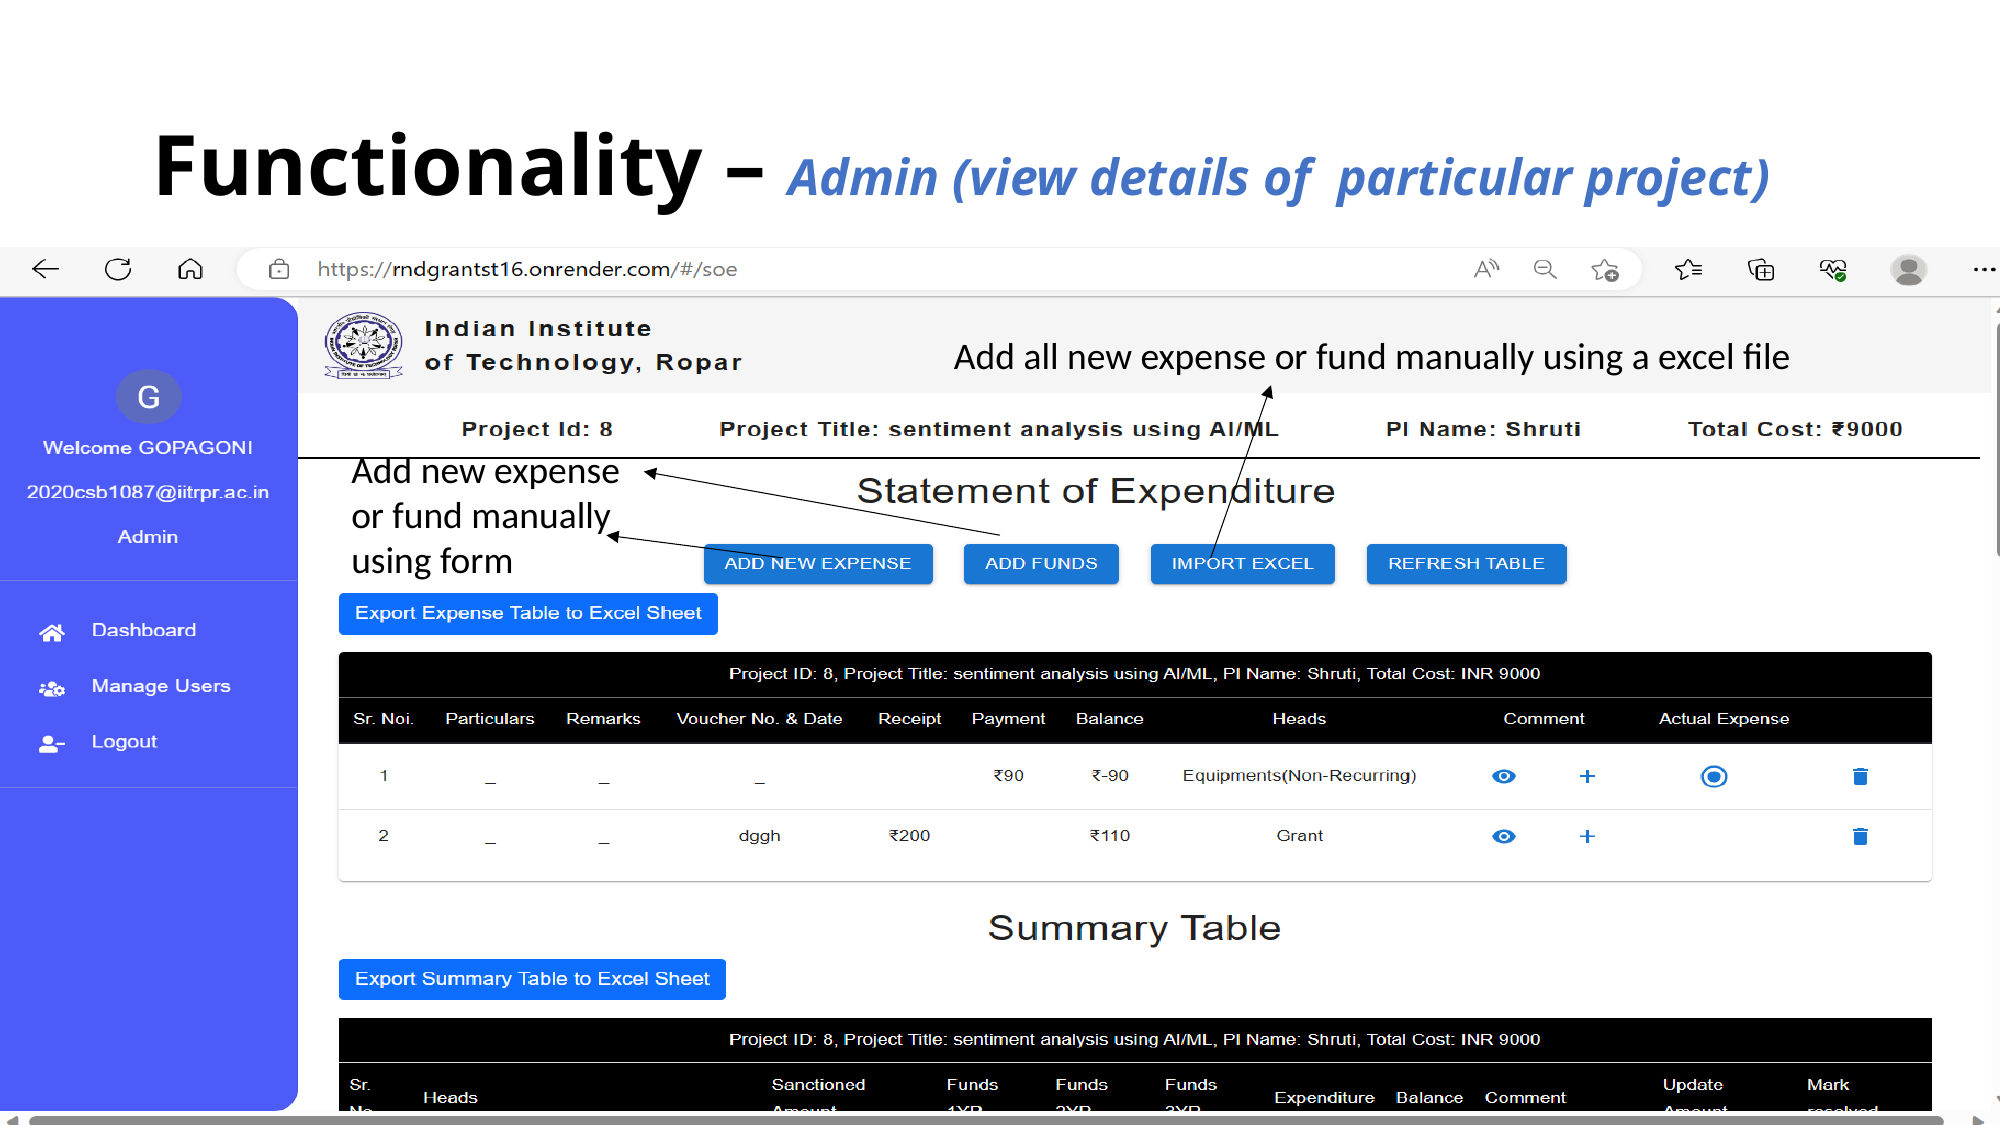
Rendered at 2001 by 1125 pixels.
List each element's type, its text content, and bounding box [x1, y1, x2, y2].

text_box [606, 535, 783, 558]
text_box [1210, 385, 1271, 558]
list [0, 247, 2000, 1125]
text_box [643, 471, 1000, 536]
title Functionality – Admin (view details of particular project) [137, 59, 1863, 247]
